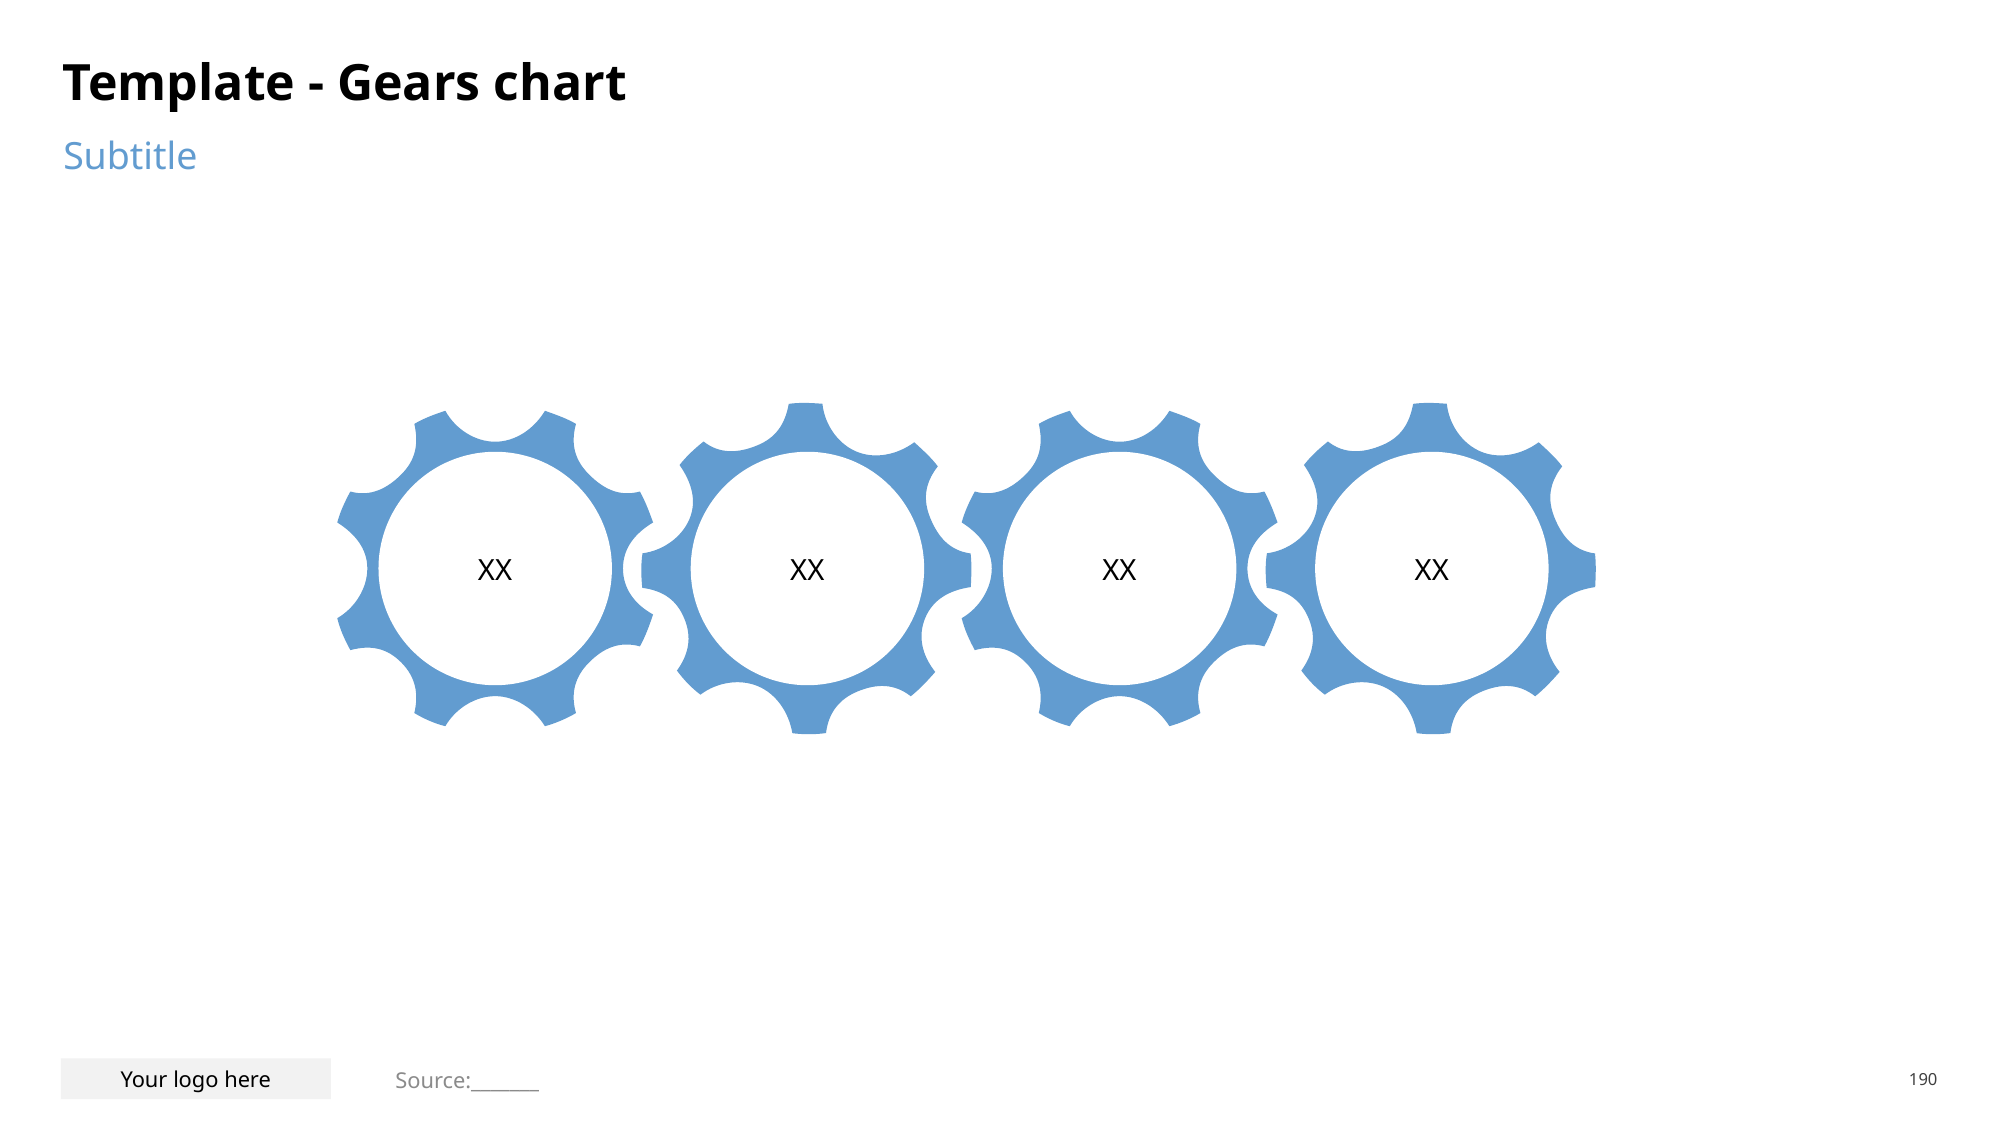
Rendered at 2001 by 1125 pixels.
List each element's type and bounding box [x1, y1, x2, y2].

title [63, 62, 1937, 143]
footer [380, 1059, 1340, 1100]
list [63, 143, 1937, 227]
text_box [337, 410, 1590, 727]
